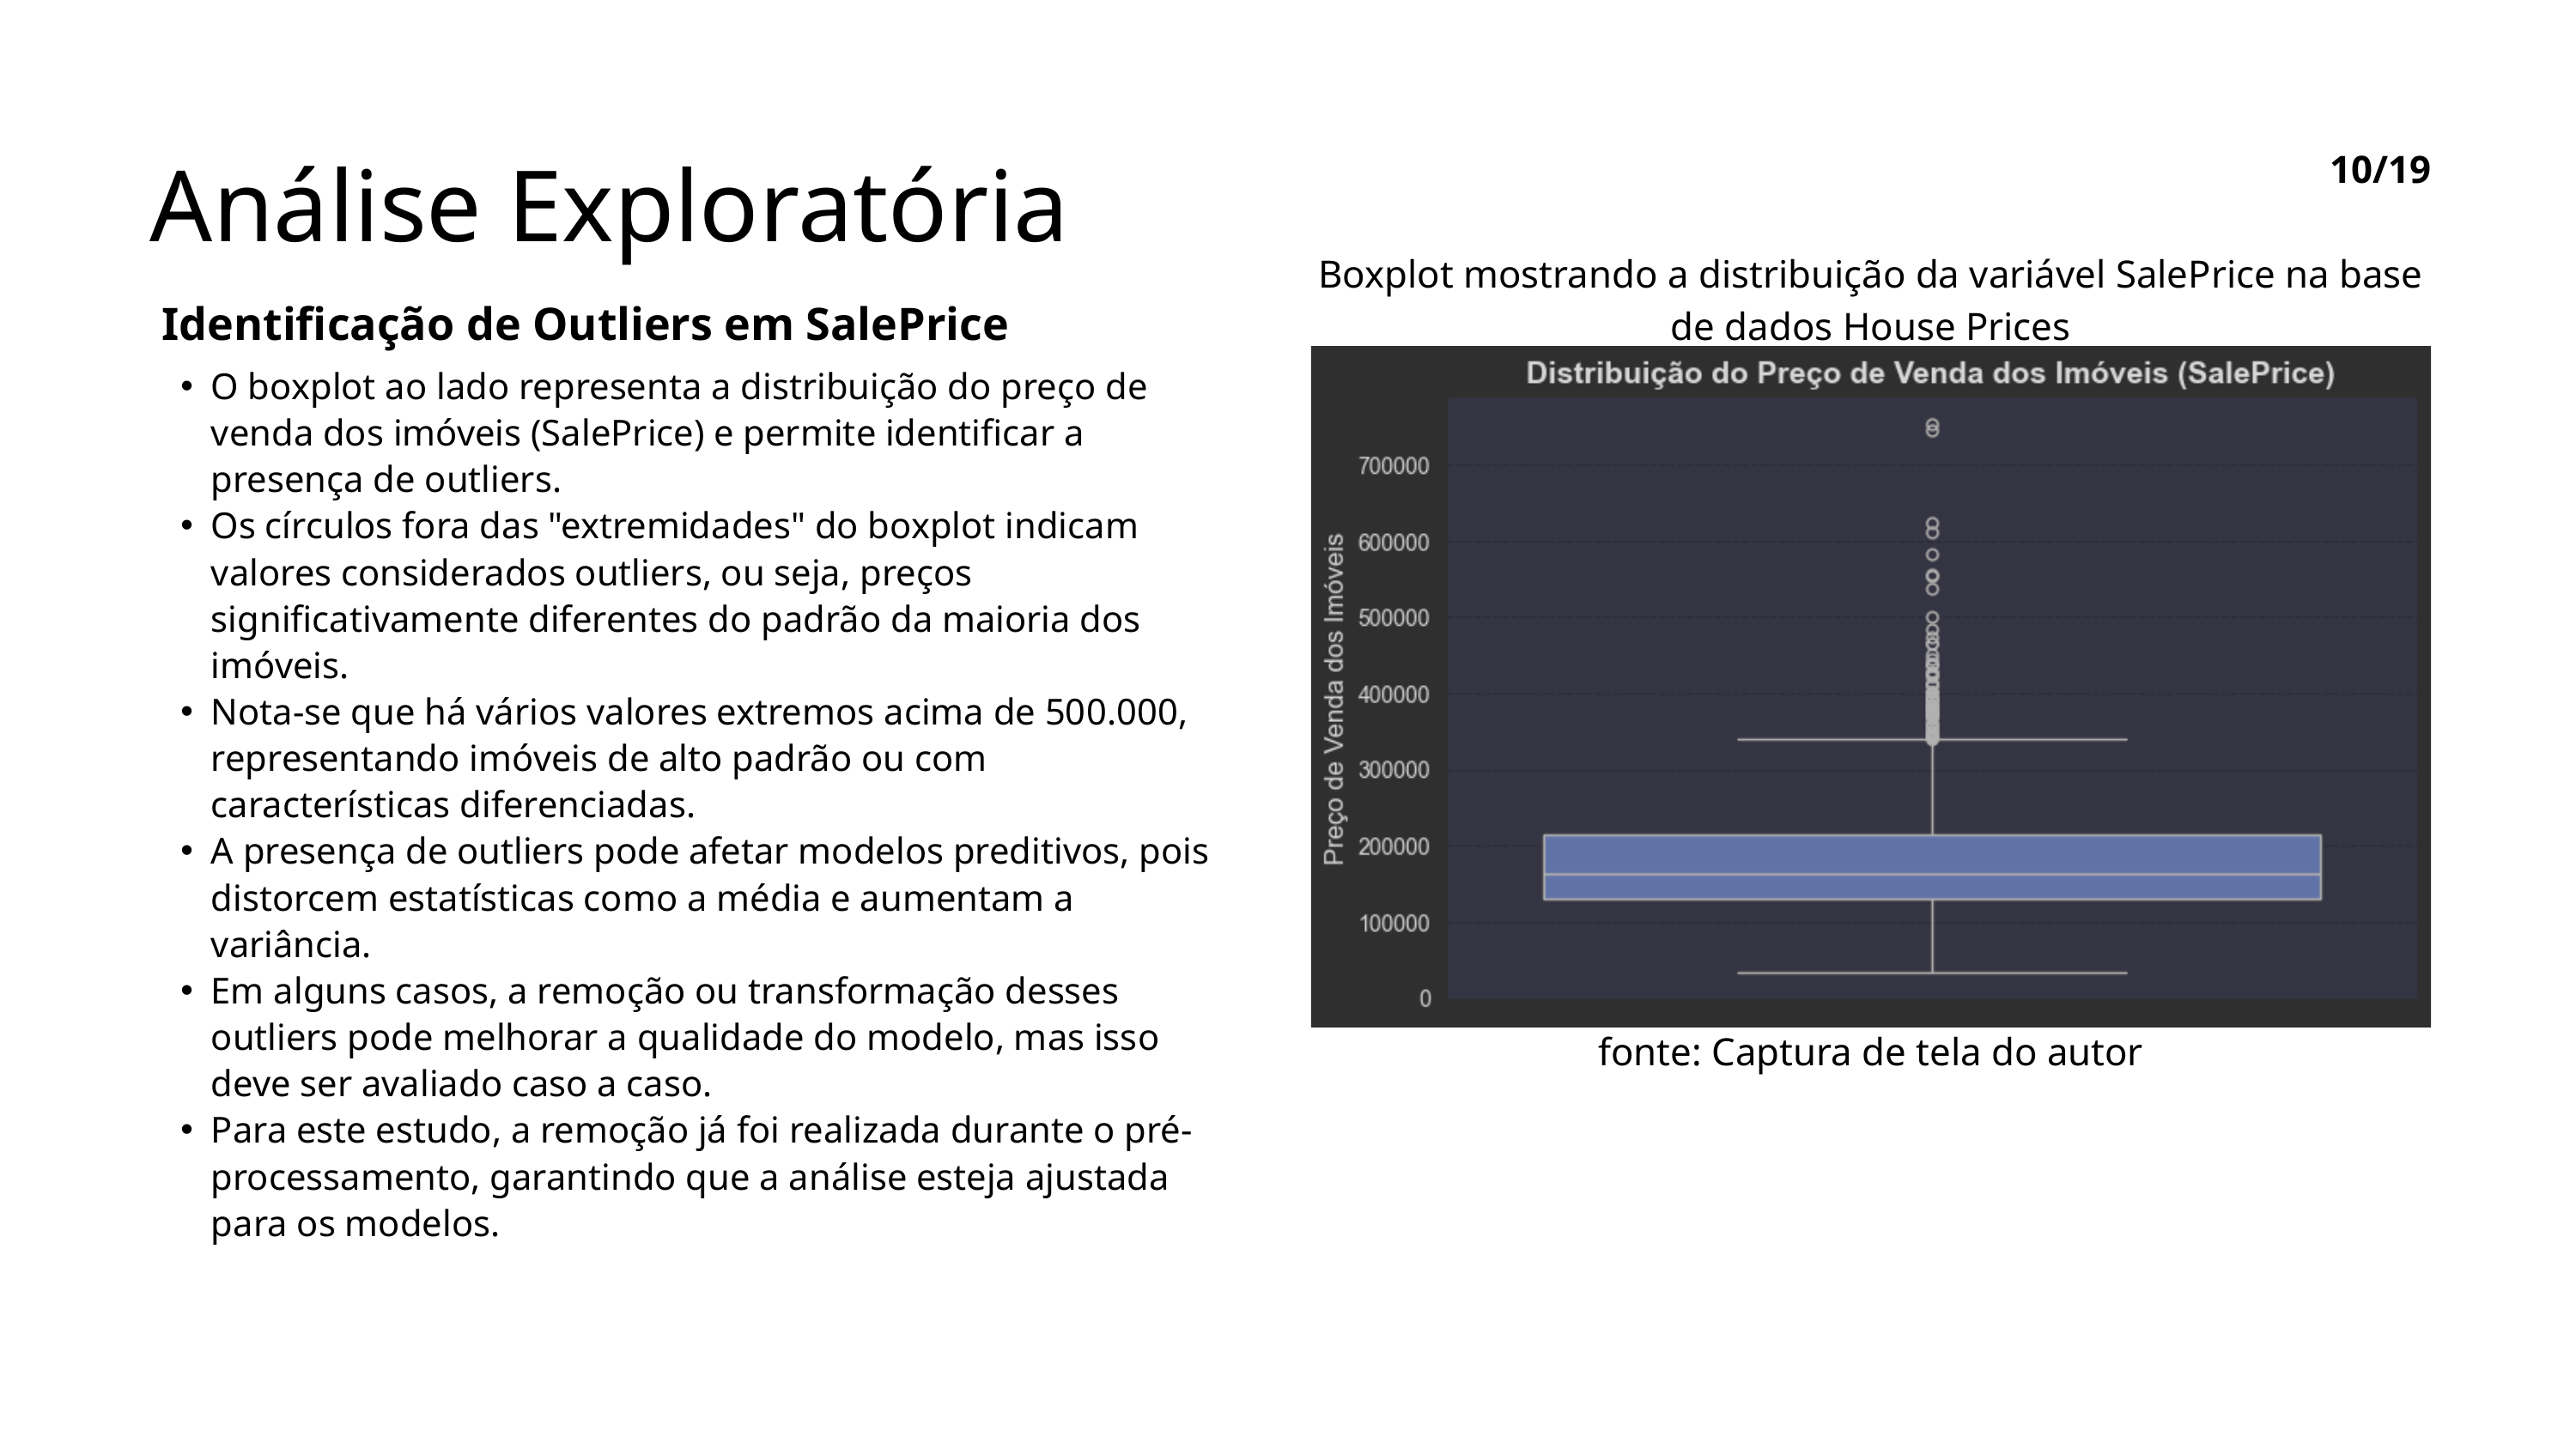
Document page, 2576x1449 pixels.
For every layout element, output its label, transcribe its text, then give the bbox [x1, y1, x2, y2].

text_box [149, 294, 1230, 1271]
text_box Boxplot mostrando a distribuição da variável SalePrice na base de dados House Prices [1310, 242, 2432, 346]
text_box [1310, 346, 2432, 1028]
text_box fonte: Captura de tela do autor [1310, 1028, 2432, 1073]
text_box 10/19 [1908, 137, 2432, 191]
text_box Análise Exploratória [150, 143, 1294, 262]
